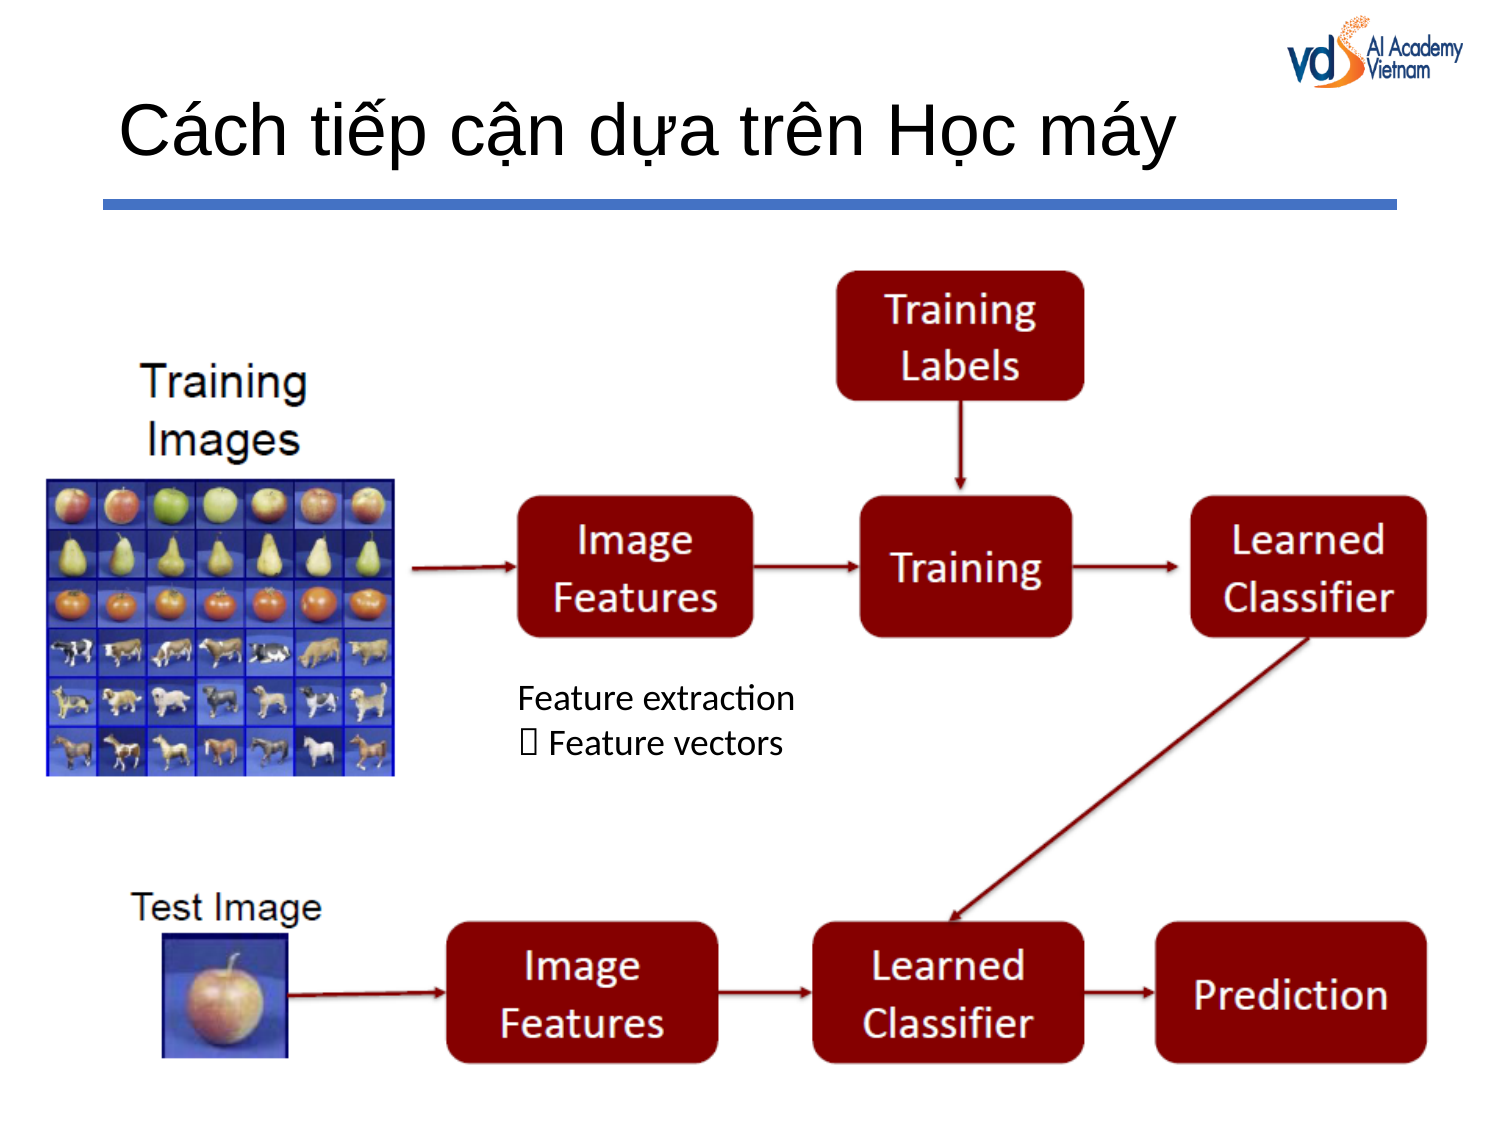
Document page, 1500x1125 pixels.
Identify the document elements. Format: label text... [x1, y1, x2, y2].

title Cách tiếp cận dựa trên Học máy [103, 59, 1397, 204]
picture [1287, 15, 1463, 88]
picture [37, 249, 1438, 1082]
